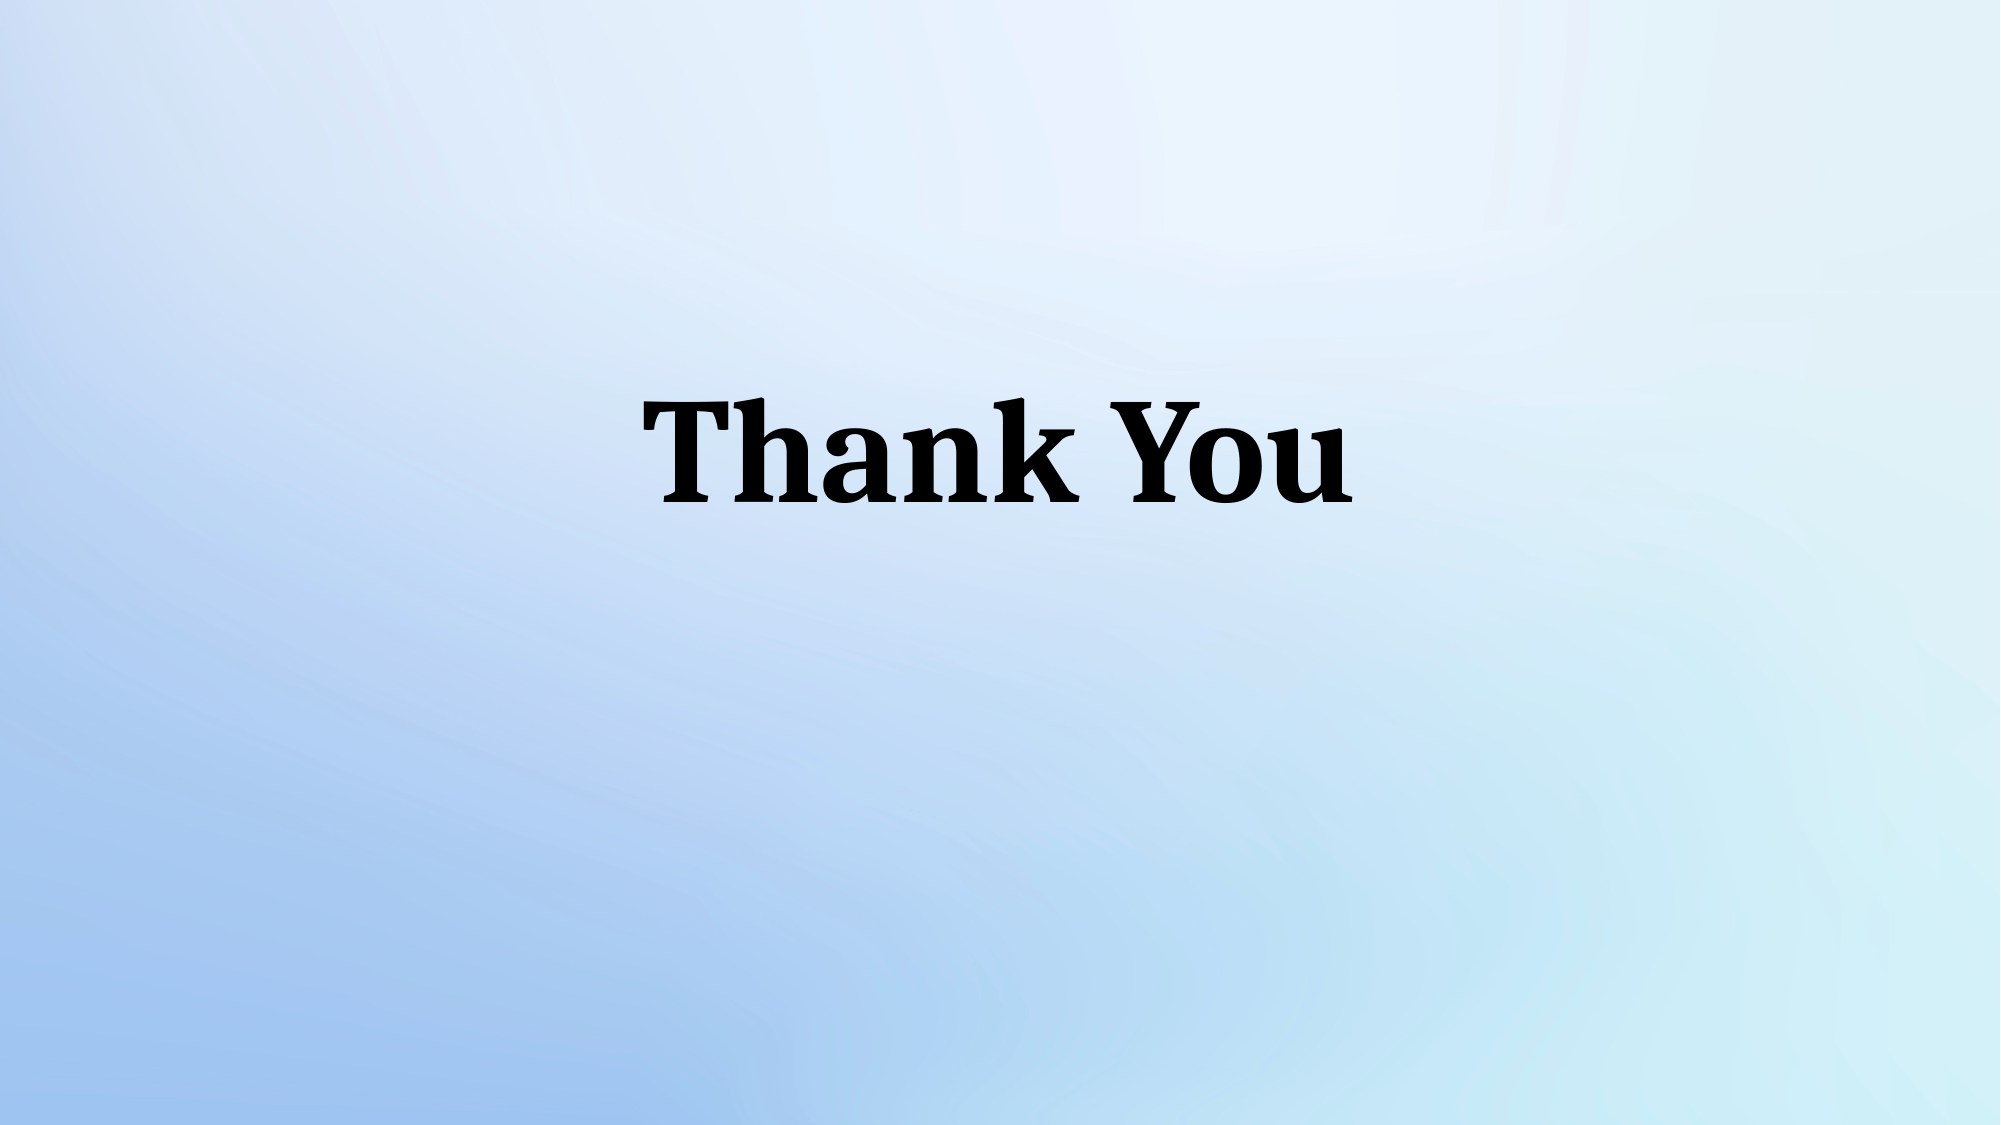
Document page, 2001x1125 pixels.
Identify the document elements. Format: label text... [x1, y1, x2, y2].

title Thank You [137, 345, 1863, 563]
